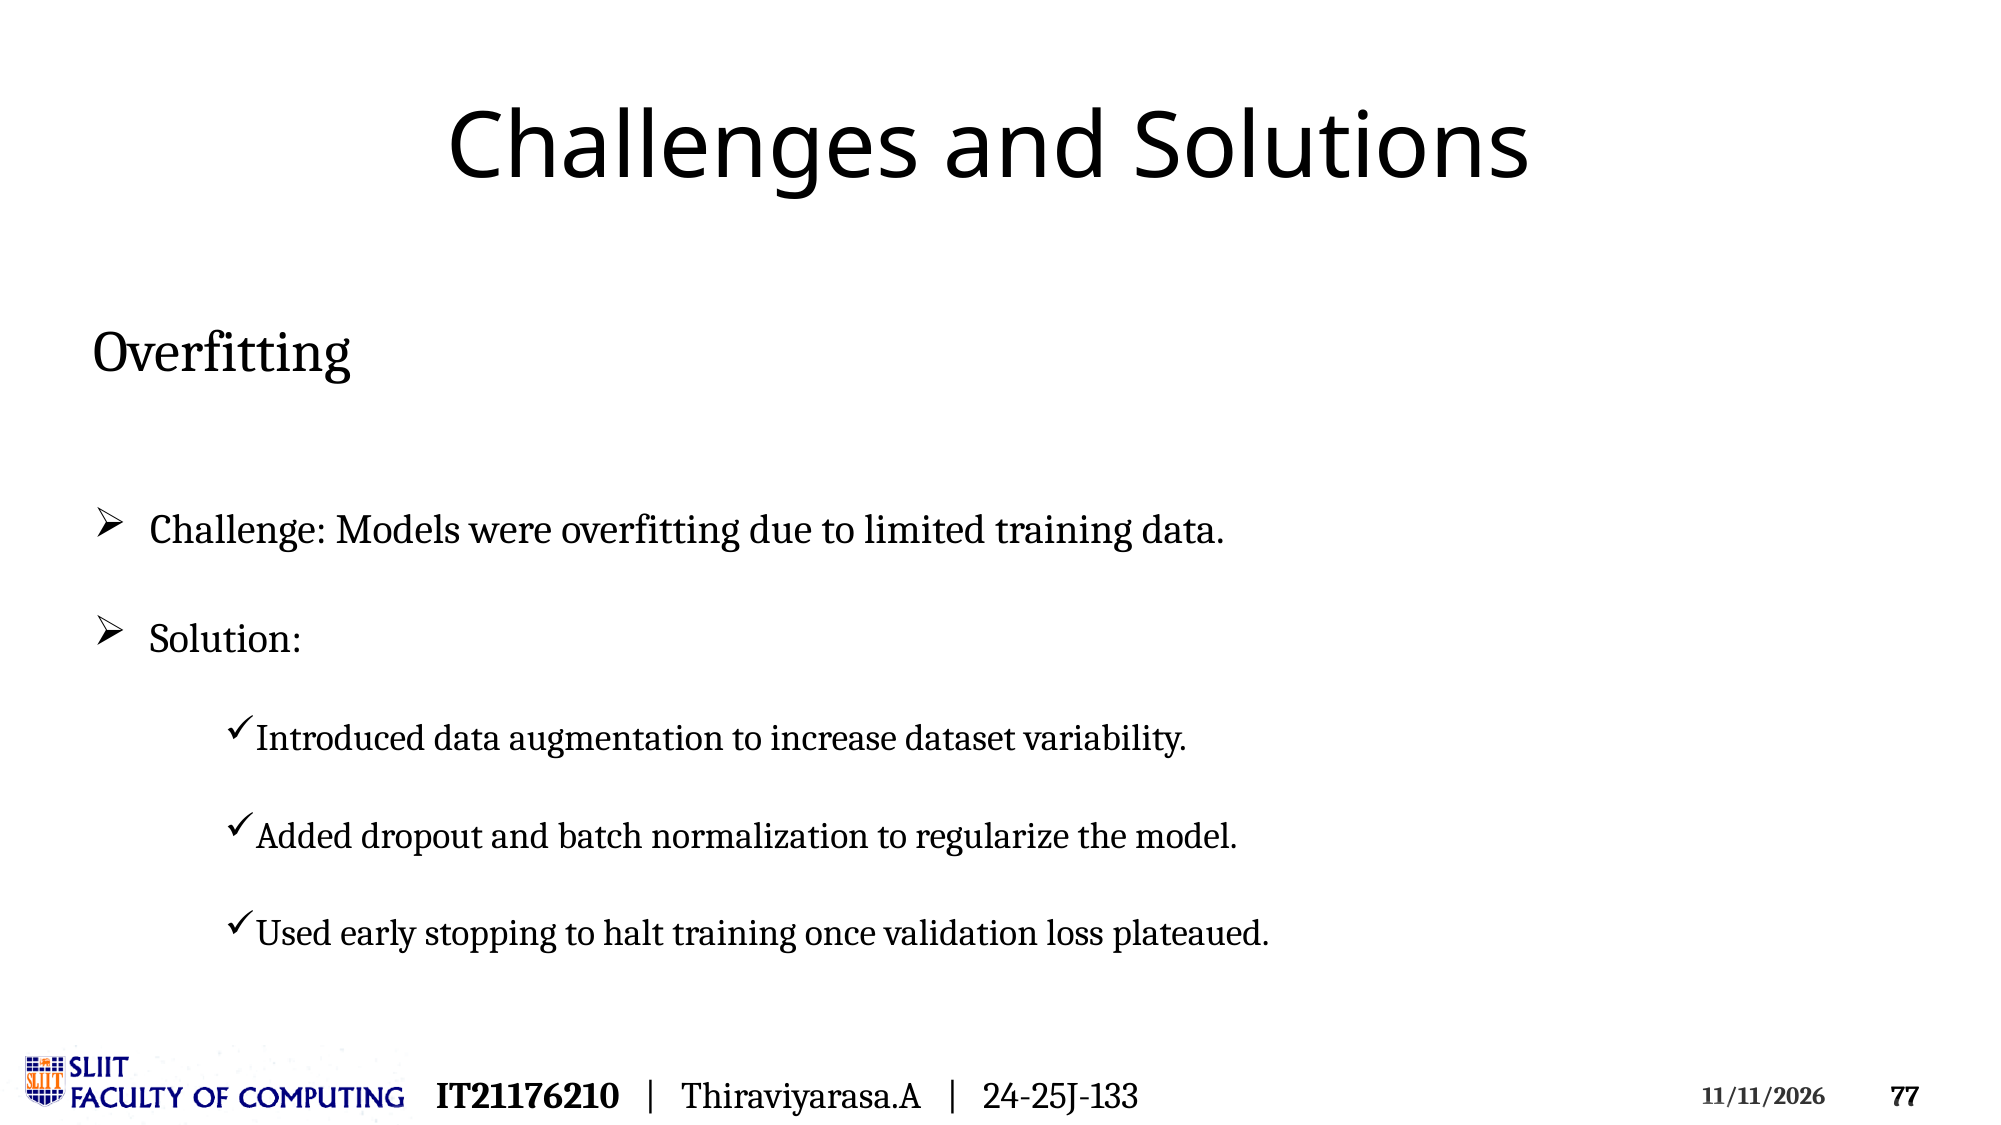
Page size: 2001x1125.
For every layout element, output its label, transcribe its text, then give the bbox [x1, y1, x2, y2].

list Challenge: Models were overfitting due to limited training data. Solution: Introduced data augmentation to increase dataset variability. Added dropout and batch normalization to regularize the model. Used early stopping to halt training once validation loss plateaued. [78, 444, 1900, 1005]
text_box Challenges and Solutions [78, 78, 1900, 203]
title Component 03 [162, 1107, 413, 1118]
picture [0, 1045, 413, 1124]
text_box IT21176210 | Thiraviyarasa.A | 24-25J-133 [419, 1062, 1541, 1125]
text_box Overfitting [78, 305, 1900, 391]
